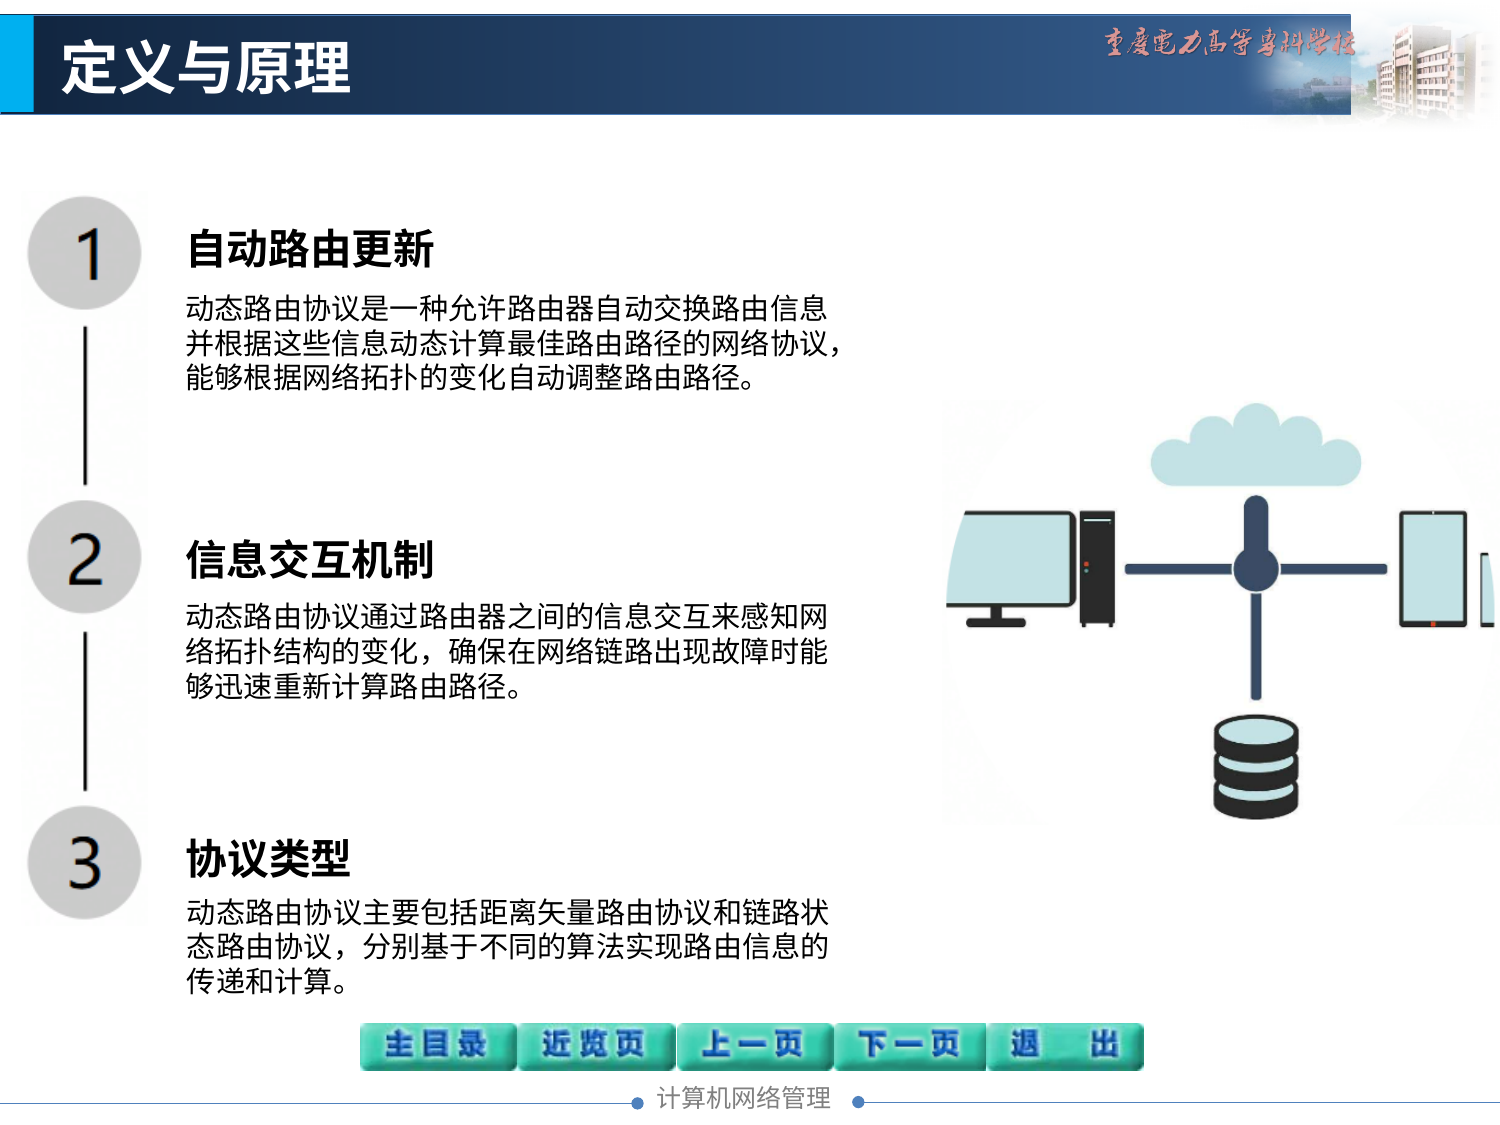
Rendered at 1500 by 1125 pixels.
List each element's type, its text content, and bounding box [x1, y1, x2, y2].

picture [21, 191, 148, 926]
text_box 定义与原理 [45, 24, 367, 109]
text_box 协议类型 [170, 825, 368, 890]
text_box 自动路由更新 [170, 215, 451, 280]
text_box 动态路由协议通过路由器之间的信息交互来感知网 络拓扑结构的变化，确保在网络链路出现故障时能 够迅速重新计算路由路径。 [170, 591, 844, 746]
text_box 动态路由协议是一种允许路由器自动交换路由信息 并根据这些信息动态计算最佳路由路径的网络协议， 能够根据网络拓扑的变化自动调整路由路径。 [170, 282, 874, 438]
text_box 配置路由器间的邻居关系，确保路由信 息能够正确传播。 [1351, 52, 1447, 82]
text_box 故障处理 [1351, 56, 1441, 78]
text_box 信息交互机制 [170, 525, 451, 591]
picture [1084, 15, 1374, 86]
picture [360, 1042, 676, 1071]
picture [942, 400, 1500, 826]
text_box 动态路由协议主要包括距离矢量路由协议和链路状 态路由协议，分别基于不同的算法实现路由信息的 传递和计算。 [172, 886, 846, 1042]
picture [677, 1023, 1144, 1071]
text_box 动态路由协议应用与优化 [1351, 49, 1451, 85]
